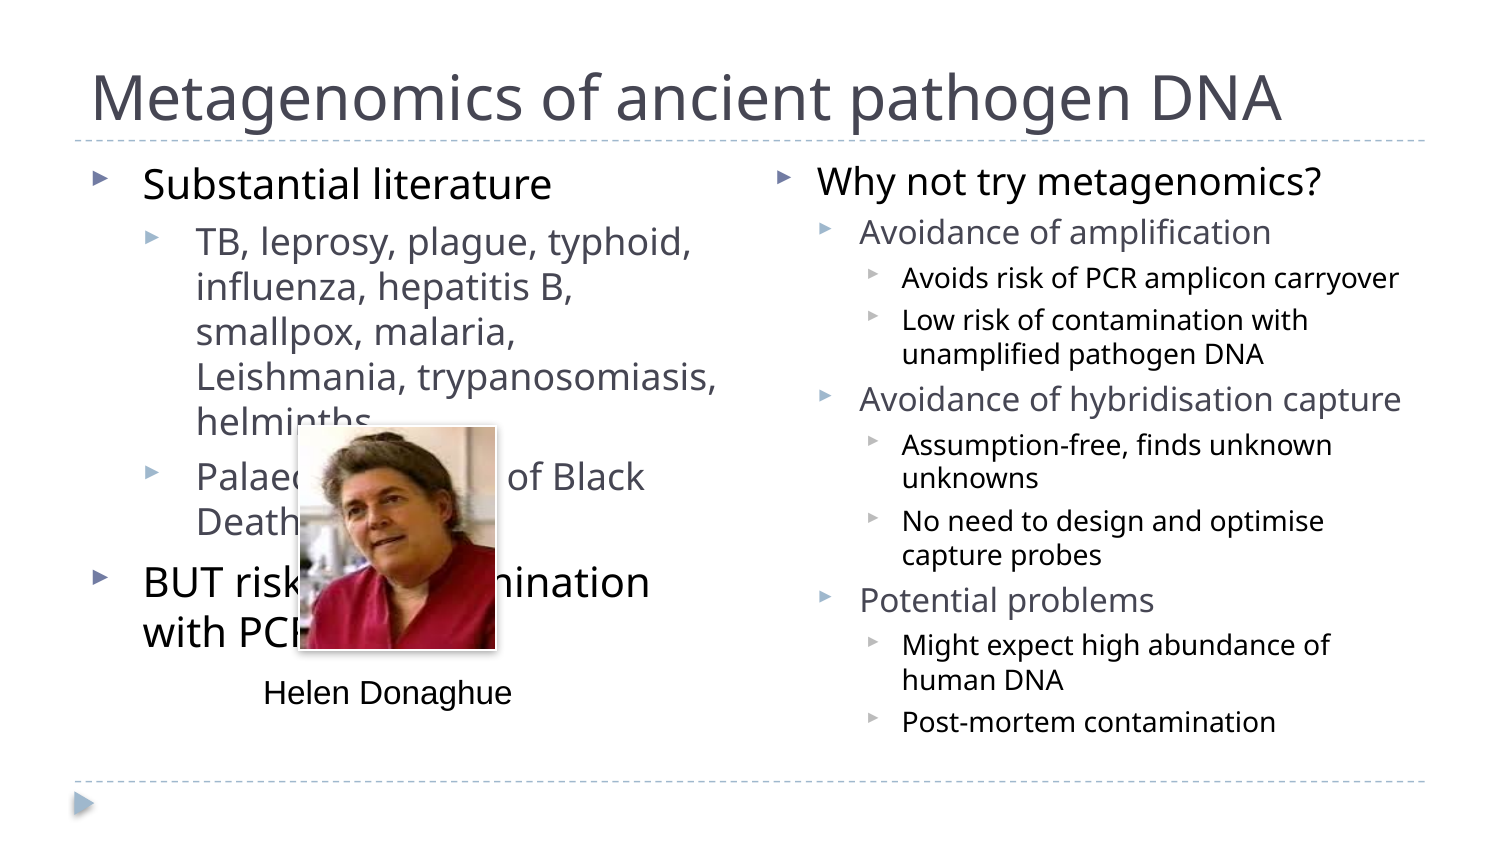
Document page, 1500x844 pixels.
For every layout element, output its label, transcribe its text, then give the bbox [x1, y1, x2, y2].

list Substantial literature TB, leprosy, plague, typhoid, influenza, hepatitis B, smallpox, malaria, Leishmania, trypanosomiasis, helminths Palaeo-genomics of Black Death and TB BUT risk of contamination with PCR [75, 150, 738, 758]
title Metagenomics of ancient pathogen DNA [75, 28, 1425, 141]
picture [300, 426, 496, 650]
text_box Helen Donaghue [248, 663, 552, 719]
list Why not try metagenomics? Avoidance of amplification Avoids risk of PCR amplicon carryover Low risk of contamination with unamplified pathogen DNA Avoidance of hybridisation capture Assumption-free, finds unknown unknowns No need to design and optimise capture probes Potential problems Might expect high abundance of human DNA Post-mortem contamination [759, 149, 1423, 758]
